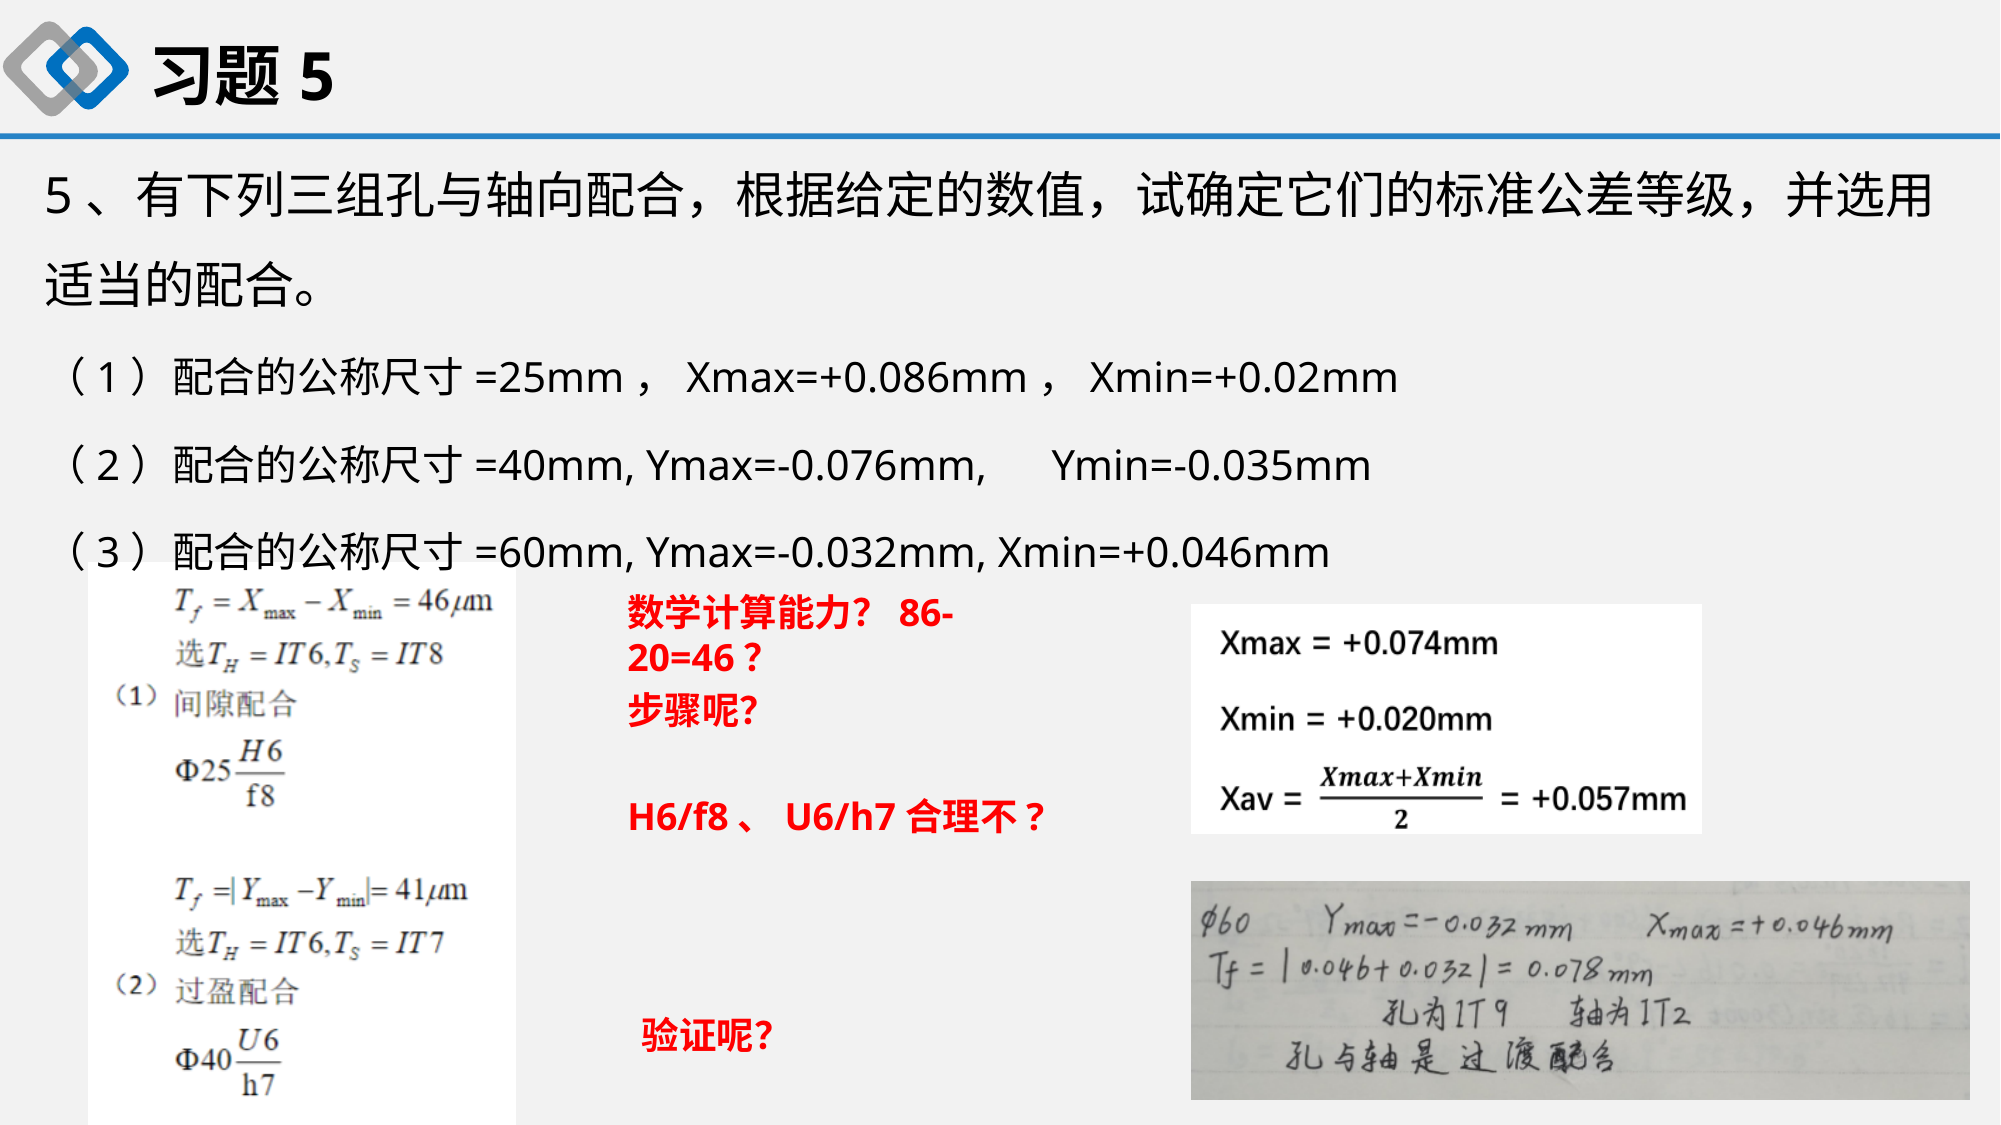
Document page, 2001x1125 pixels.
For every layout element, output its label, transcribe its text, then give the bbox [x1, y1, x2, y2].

picture [1191, 880, 1970, 1101]
text_box 验证呢？ [626, 1004, 1186, 1065]
picture [1191, 604, 1703, 834]
text_box H6/f8、U6/h7合理不? [612, 785, 1250, 846]
picture [87, 562, 516, 1125]
text_box 步骤呢？ [612, 679, 1186, 740]
text_box 数学计算能力？86-20=46？ [612, 584, 1095, 679]
text_box 5、有下列三组孔与轴向配合，根据给定的数值，试确定它们的标准公差等级，并选用适当的配合。 （1）配合的公称尺寸=25mm，Xmax=+0.086mm，Xmin=+0.02mm （2）配合的公称尺寸=40mm, Ymax=-0.076mm, Ymin=-0.035mm （3）配合的公称尺寸=60mm, Ymax=-0.032mm, Xmin=+0.046mm [30, 126, 1970, 584]
text_box 习题5 [133, 26, 609, 122]
